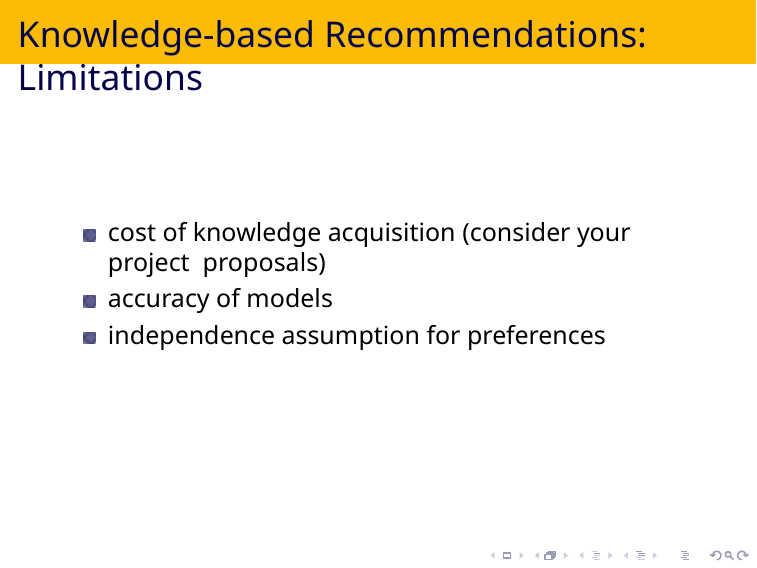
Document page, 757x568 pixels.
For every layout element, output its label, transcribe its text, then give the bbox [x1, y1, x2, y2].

picture [83, 332, 96, 345]
text_box cost of knowledge acquisition (consider your project proposals) accuracy of models independence assumption for preferences [105, 214, 637, 350]
picture [83, 229, 96, 242]
picture [83, 295, 96, 308]
text_box Knowledge-based Recommendations: Limitations [15, 9, 757, 98]
